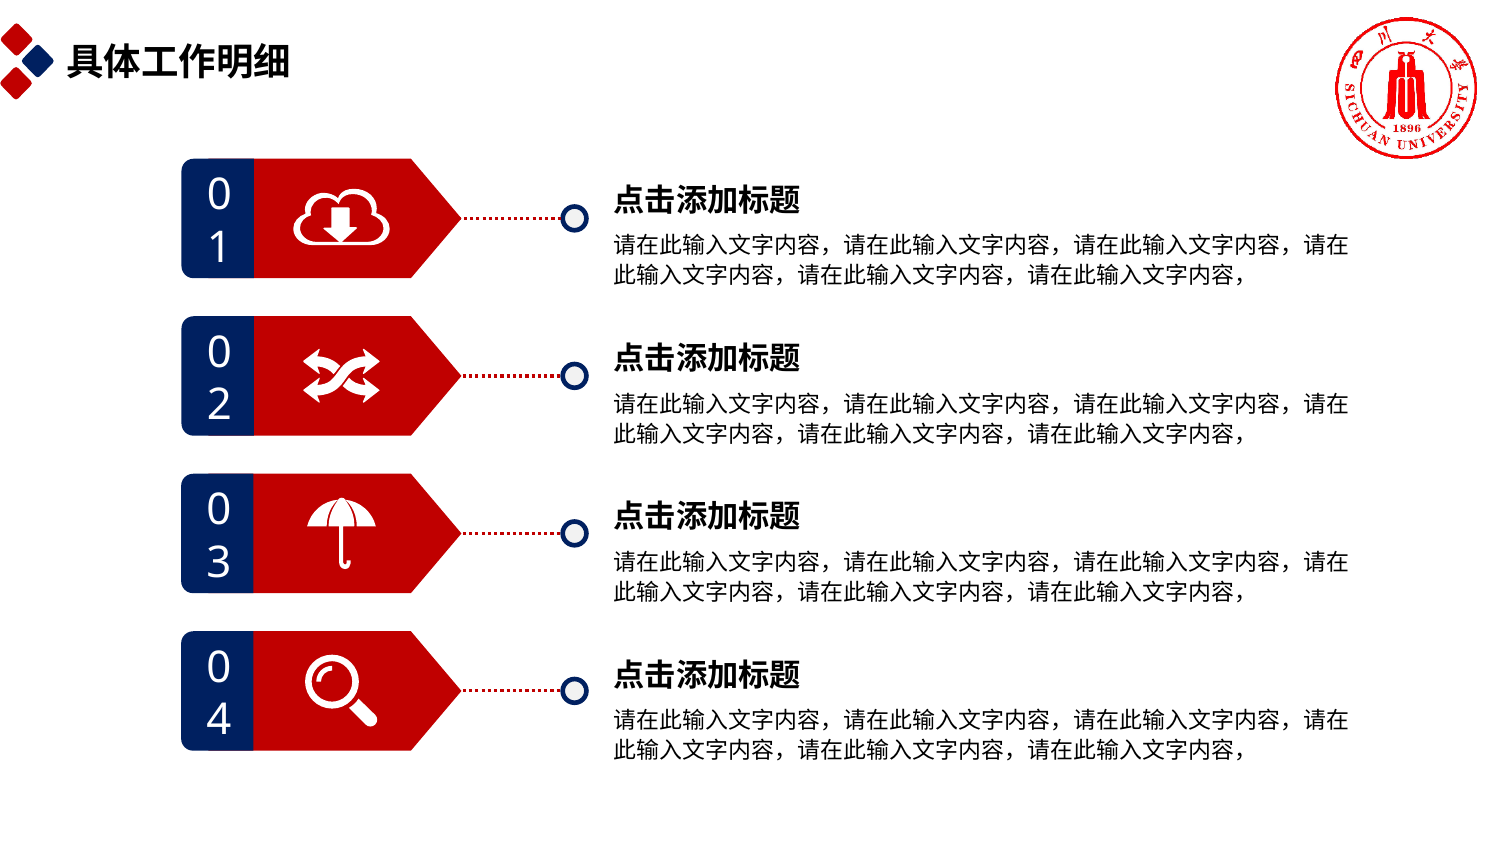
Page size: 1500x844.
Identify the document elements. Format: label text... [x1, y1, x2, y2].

text_box [563, 205, 588, 232]
text_box [562, 520, 588, 547]
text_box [598, 647, 1369, 772]
text_box [562, 362, 588, 389]
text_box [598, 172, 1369, 297]
text_box [562, 677, 588, 704]
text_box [598, 489, 1369, 614]
picture [1335, 17, 1477, 159]
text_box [598, 331, 1369, 456]
text_box 具体工作明细 [54, 32, 453, 89]
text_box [181, 473, 562, 594]
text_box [181, 631, 562, 751]
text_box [181, 316, 562, 436]
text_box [0, 23, 54, 100]
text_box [181, 158, 563, 279]
